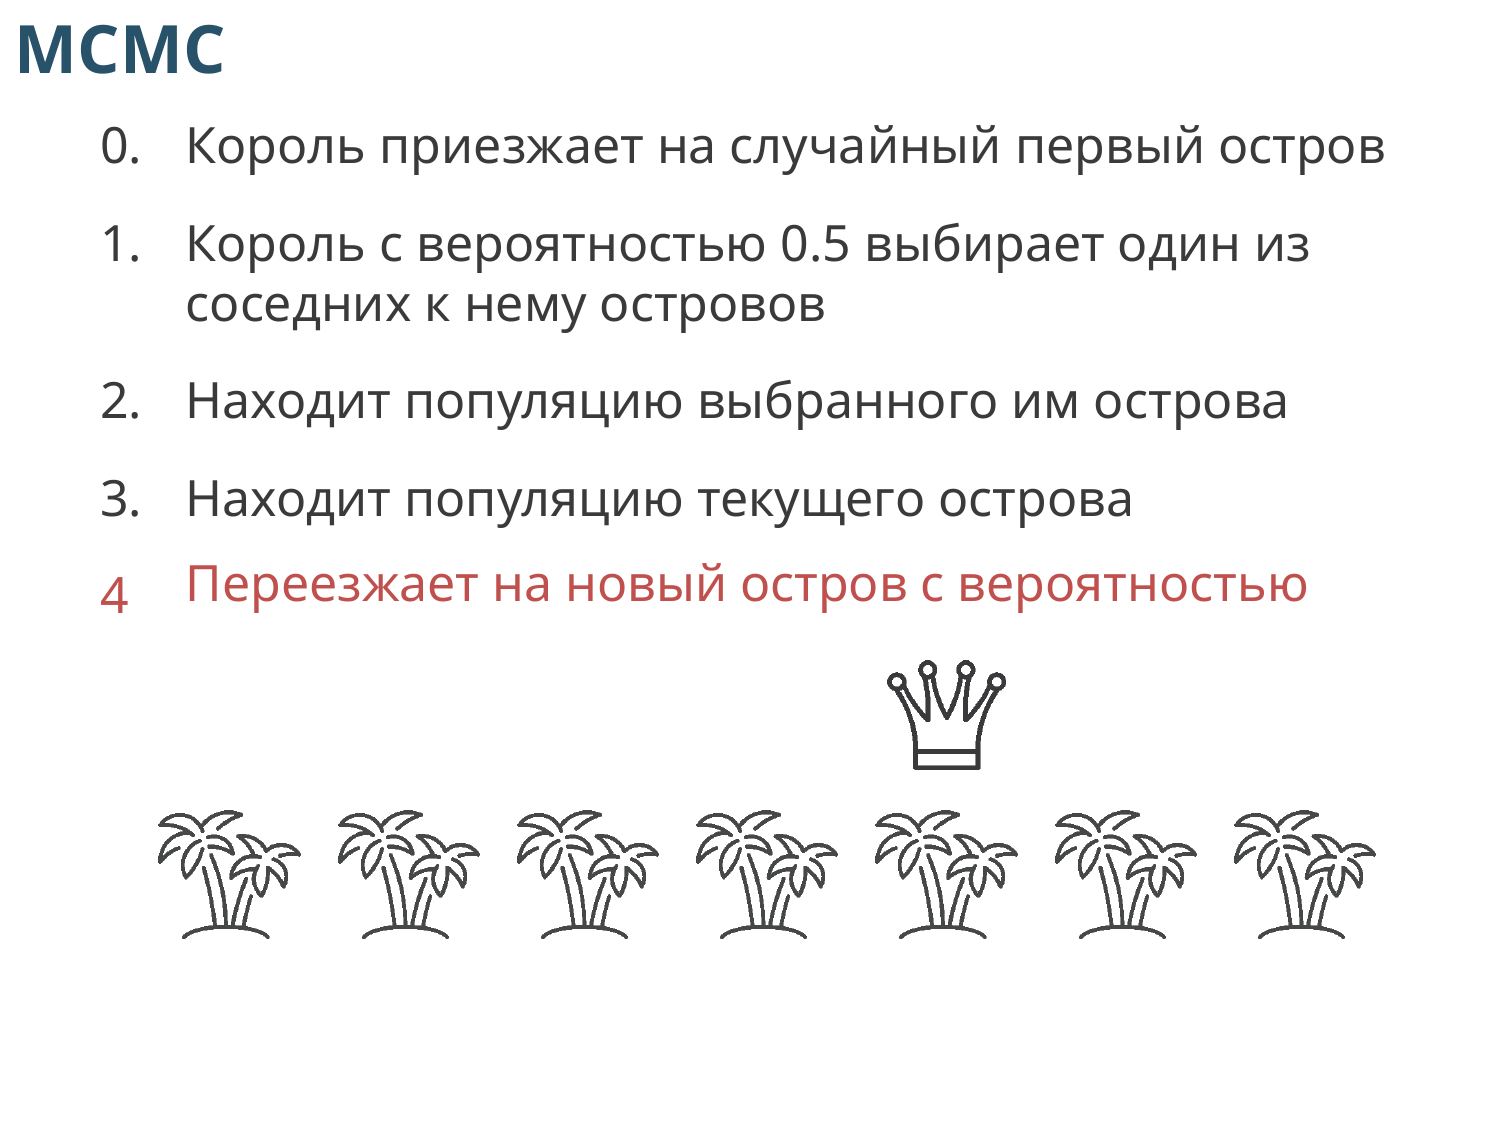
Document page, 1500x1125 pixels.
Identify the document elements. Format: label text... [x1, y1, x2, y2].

text_box MCMC [0, 0, 1500, 96]
picture [887, 660, 1006, 770]
text_box 0. 1. 2. 3. 4 [100, 113, 183, 624]
picture [875, 810, 1018, 940]
picture [1054, 810, 1197, 940]
picture [696, 810, 839, 940]
picture [517, 810, 659, 940]
picture [1234, 810, 1376, 940]
picture [337, 810, 480, 940]
picture [158, 810, 301, 940]
